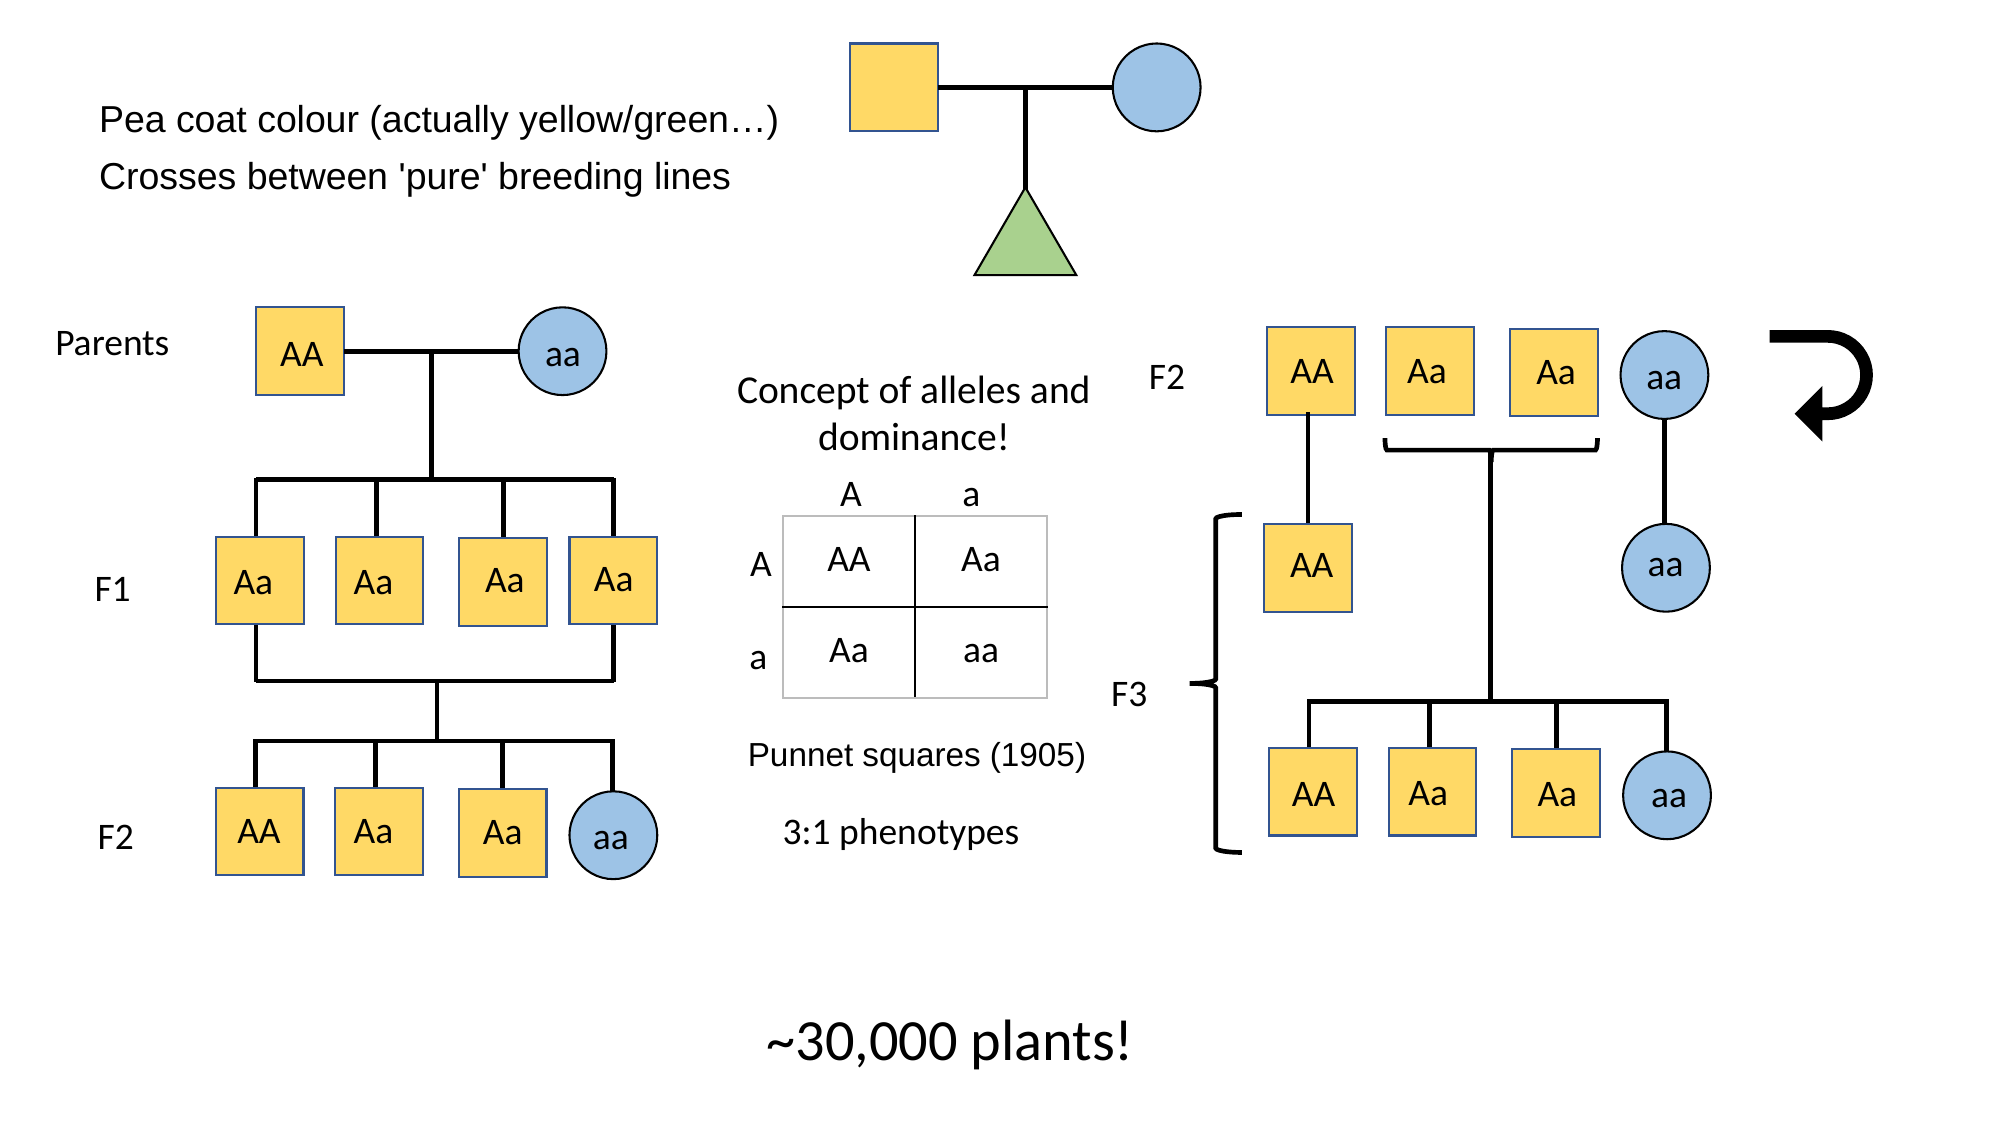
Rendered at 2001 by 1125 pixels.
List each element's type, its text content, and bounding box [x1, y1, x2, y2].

table_header AA [784, 517, 914, 606]
text_box a [734, 624, 783, 685]
text_box [458, 537, 548, 627]
text_box aa [530, 321, 596, 381]
text_box [579, 790, 659, 881]
text_box Punnet squares (1905) [704, 725, 1096, 781]
text_box AA [222, 798, 296, 859]
text_box [568, 807, 578, 863]
text_box Aa [468, 799, 538, 860]
text_box Aa [338, 549, 409, 610]
text_box Concept of alleles and dominance! [713, 356, 1115, 466]
text_box a [947, 466, 996, 522]
text_box Aa [470, 547, 540, 608]
text_box F2 [83, 804, 149, 865]
text_box aa [578, 804, 644, 865]
text_box [458, 788, 548, 878]
table_cell Aa [784, 608, 914, 697]
text_box A [735, 531, 787, 592]
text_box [1096, 412, 1711, 853]
text_box ~30,000 plants! [752, 994, 1149, 1080]
text_box Aa [338, 798, 409, 858]
text_box [1111, 42, 1202, 133]
text_box [568, 536, 658, 625]
text_box A [825, 466, 877, 522]
text_box 3:1 phenotypes [767, 799, 1035, 860]
text_box [517, 306, 608, 397]
text_box [334, 787, 424, 876]
table_cell aa [916, 608, 1046, 697]
text_box [849, 42, 939, 132]
text_box Pea coat colour (actually yellow/green…) Crosses between 'pure' breeding lines [84, 87, 947, 205]
text_box [215, 536, 305, 625]
text_box [335, 536, 424, 625]
text_box [215, 787, 305, 876]
text_box Parents [40, 310, 185, 371]
text_box F1 [79, 556, 146, 617]
text_box [972, 185, 1079, 277]
table_header Aa [916, 517, 1046, 606]
text_box AA [265, 321, 339, 382]
text_box Aa [579, 546, 649, 607]
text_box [1133, 327, 1872, 439]
text_box Aa [218, 549, 289, 610]
text_box [255, 306, 345, 396]
